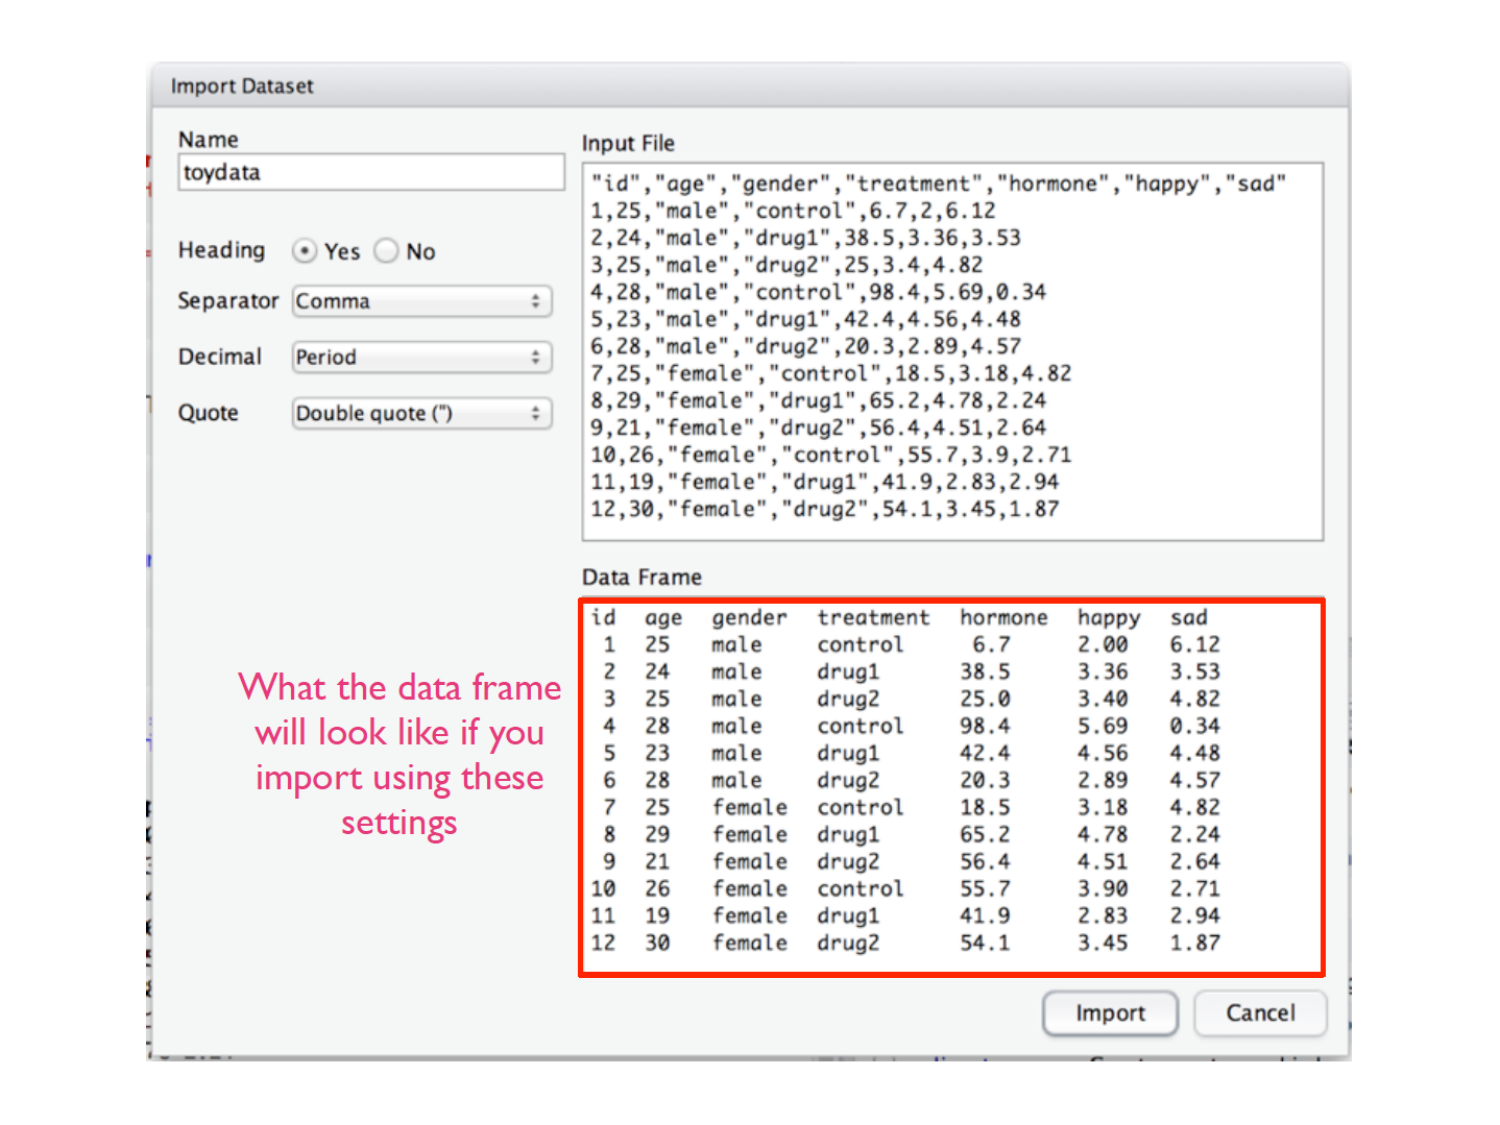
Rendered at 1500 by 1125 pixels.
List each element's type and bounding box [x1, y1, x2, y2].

picture [97, 24, 1403, 1101]
